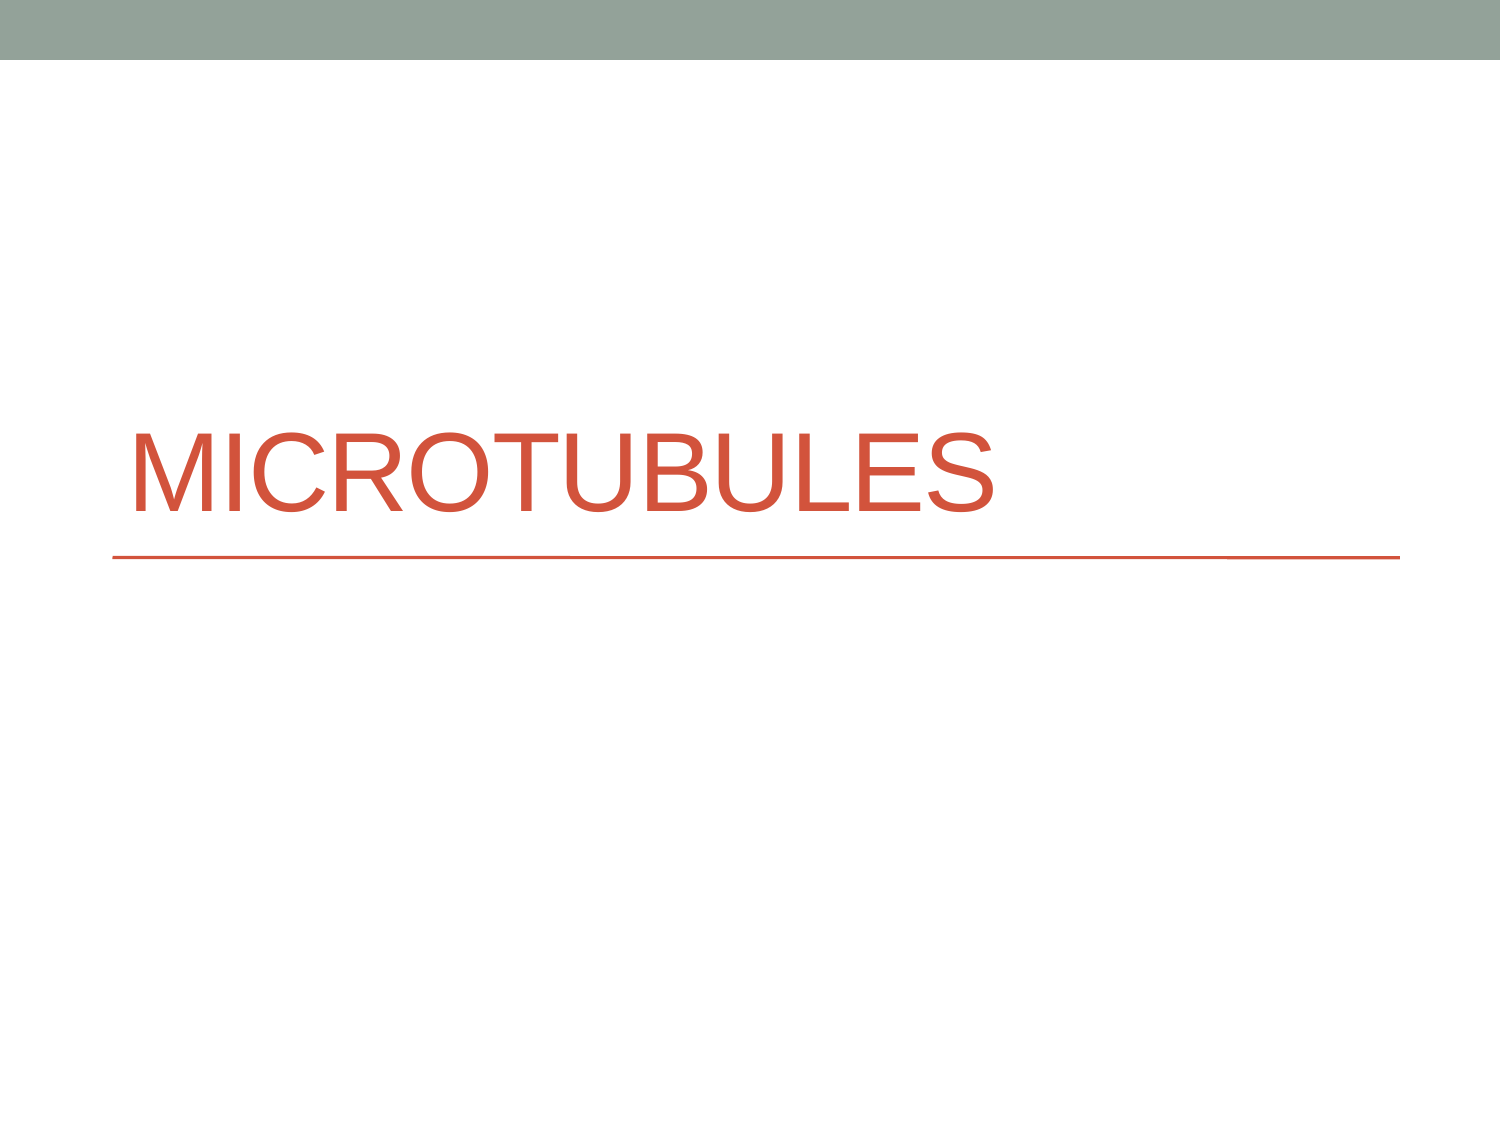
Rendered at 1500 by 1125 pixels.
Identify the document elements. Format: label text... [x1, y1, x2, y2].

title microtubules [112, 224, 1400, 542]
